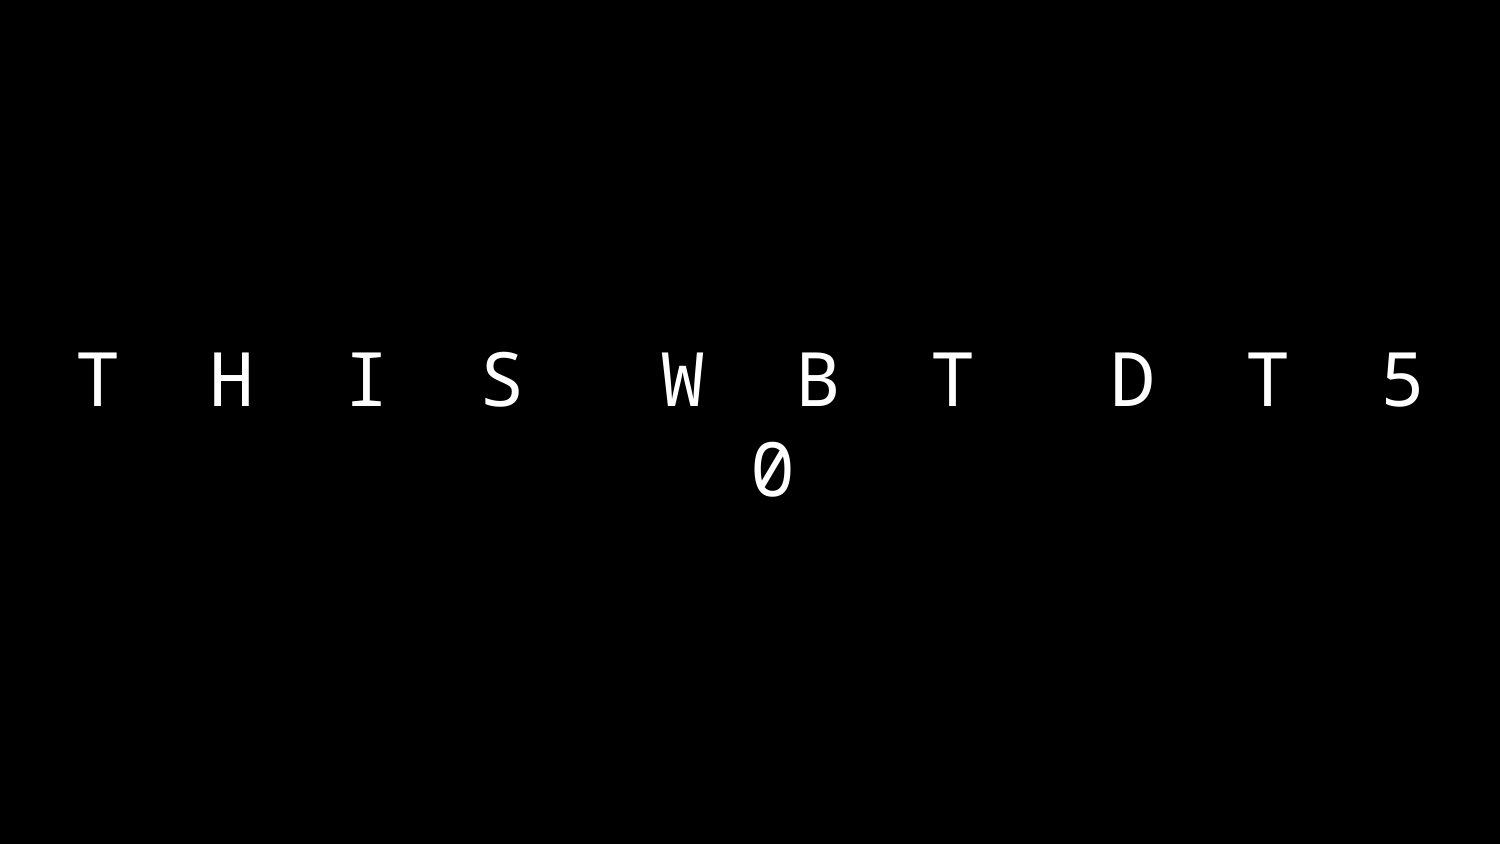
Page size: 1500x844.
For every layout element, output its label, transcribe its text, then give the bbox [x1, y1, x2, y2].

title T H I S W B T D T 5 0 [51, 352, 1449, 491]
